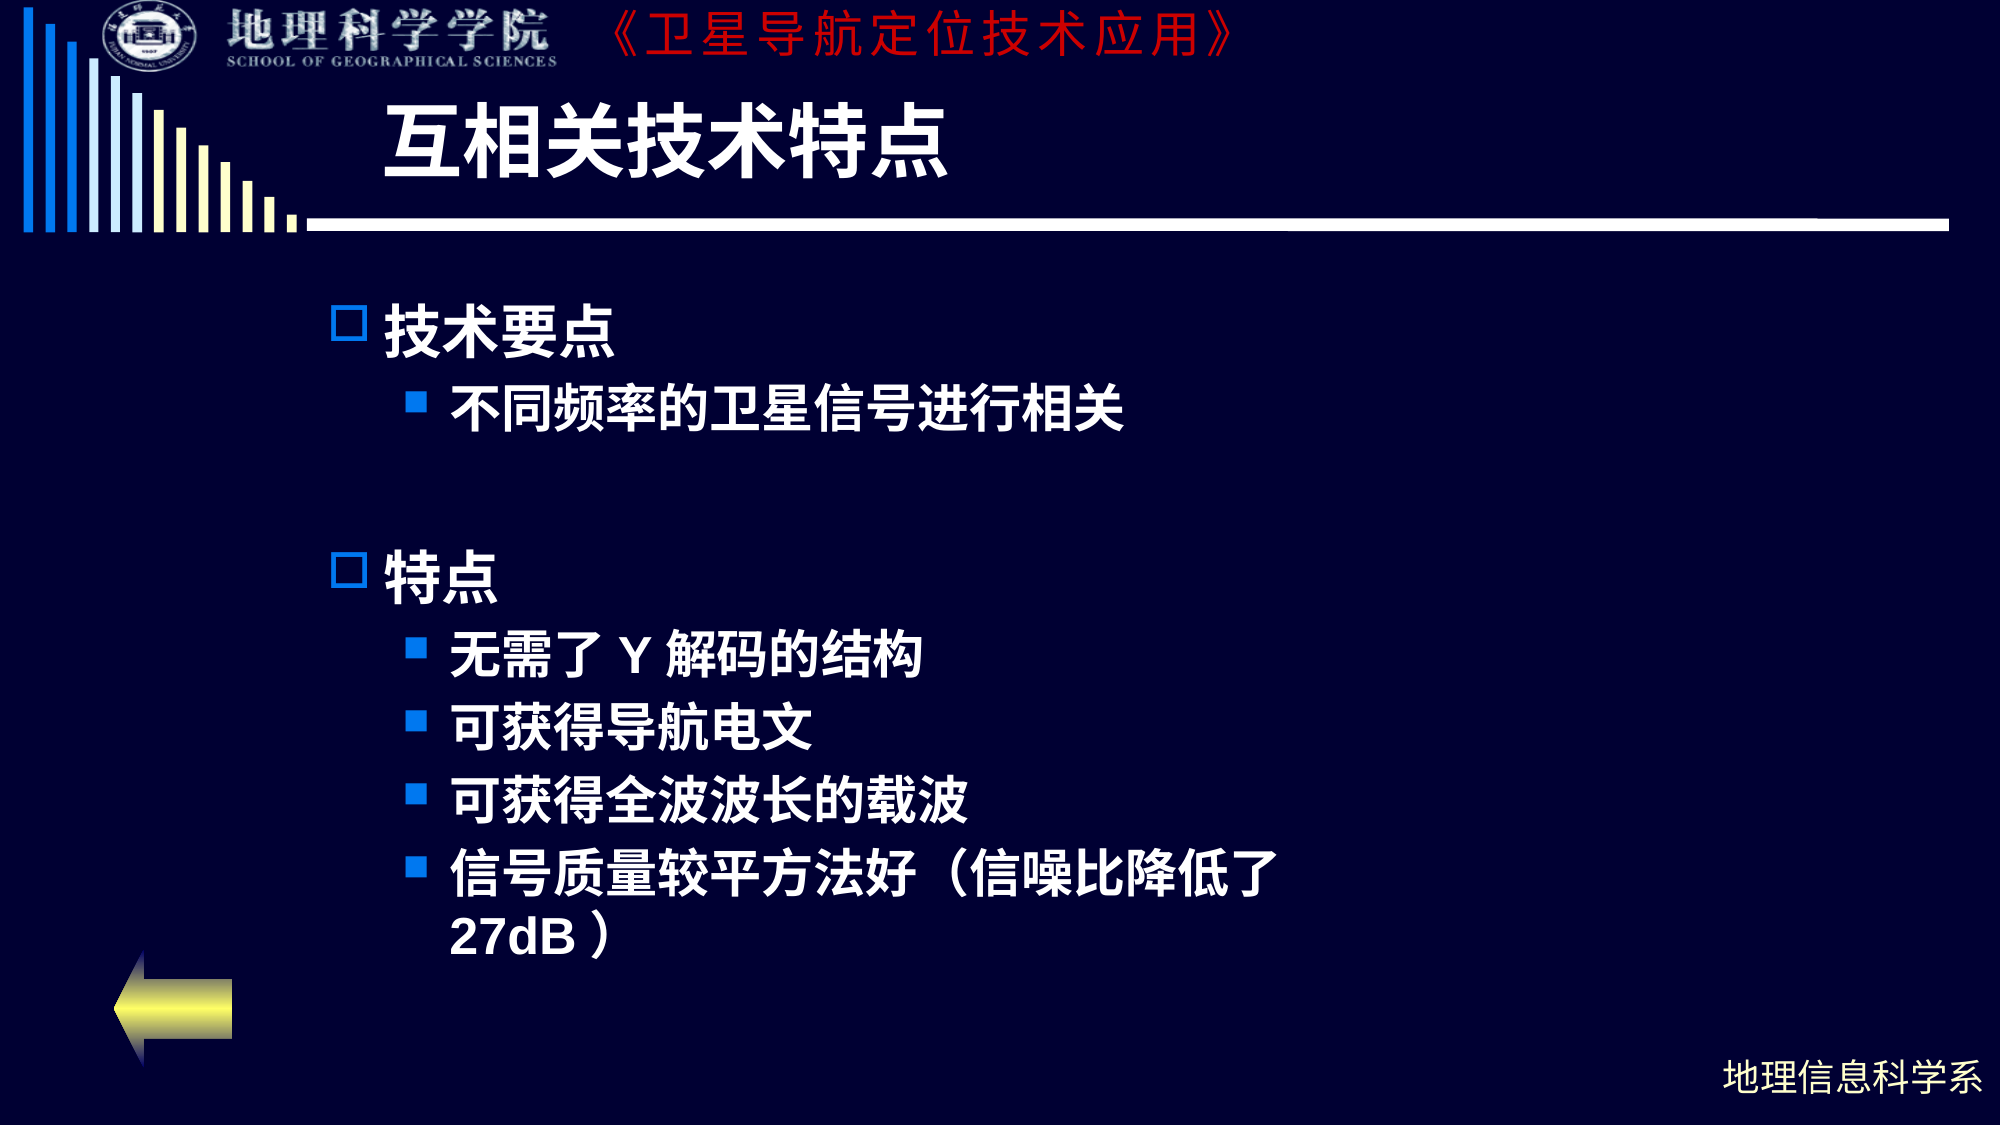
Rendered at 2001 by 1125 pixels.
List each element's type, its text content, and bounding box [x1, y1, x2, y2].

text_box [114, 949, 233, 1068]
title 互相关技术特点 [366, 69, 1900, 209]
list 技术要点 不同频率的卫星信号进行相关 特点 无需了Y解码的结构 可获得导航电文 可获得全波波长的载波 信号质量较平方法好（信噪比降低了27dB） [312, 287, 1463, 1009]
